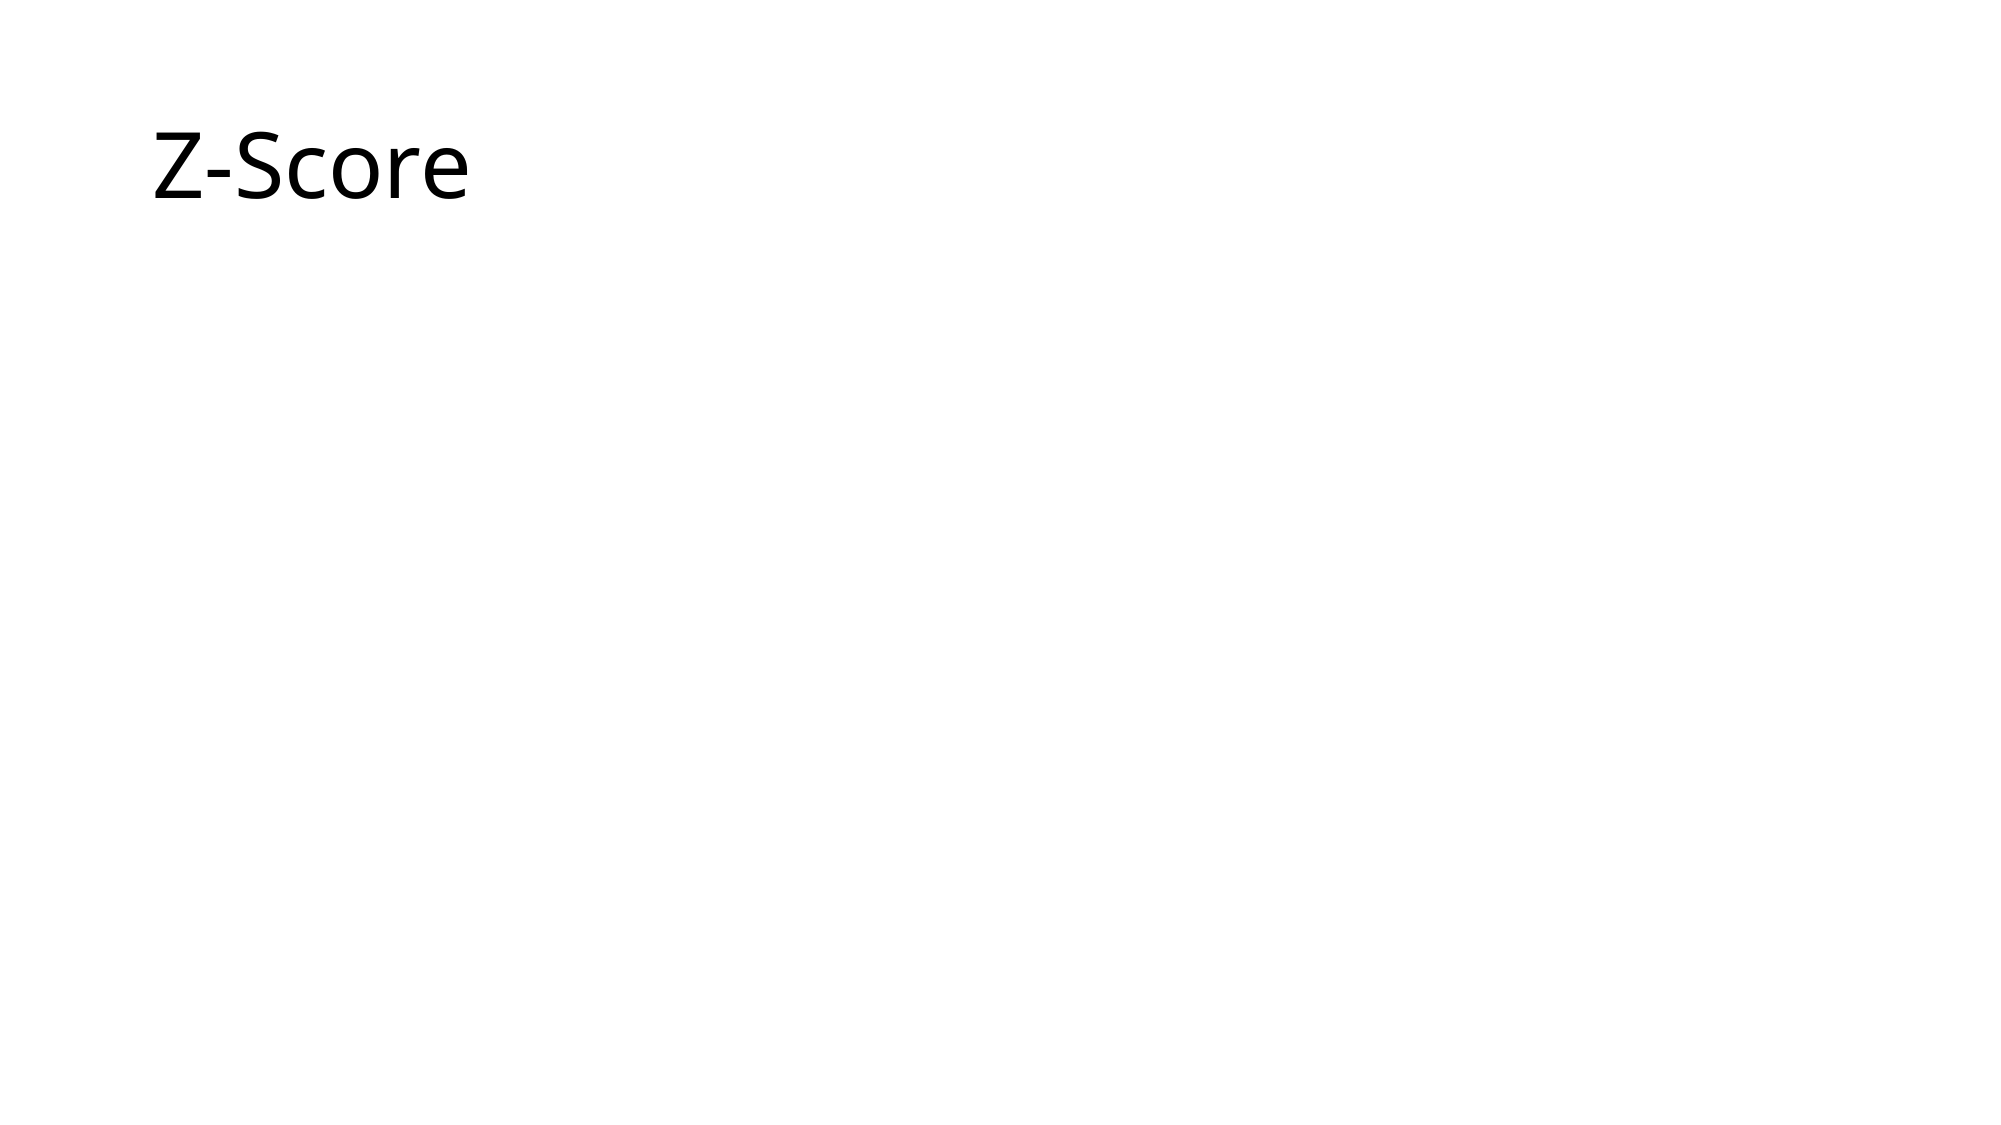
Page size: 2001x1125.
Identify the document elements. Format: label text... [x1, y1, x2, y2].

title Z-Score [137, 59, 1863, 278]
